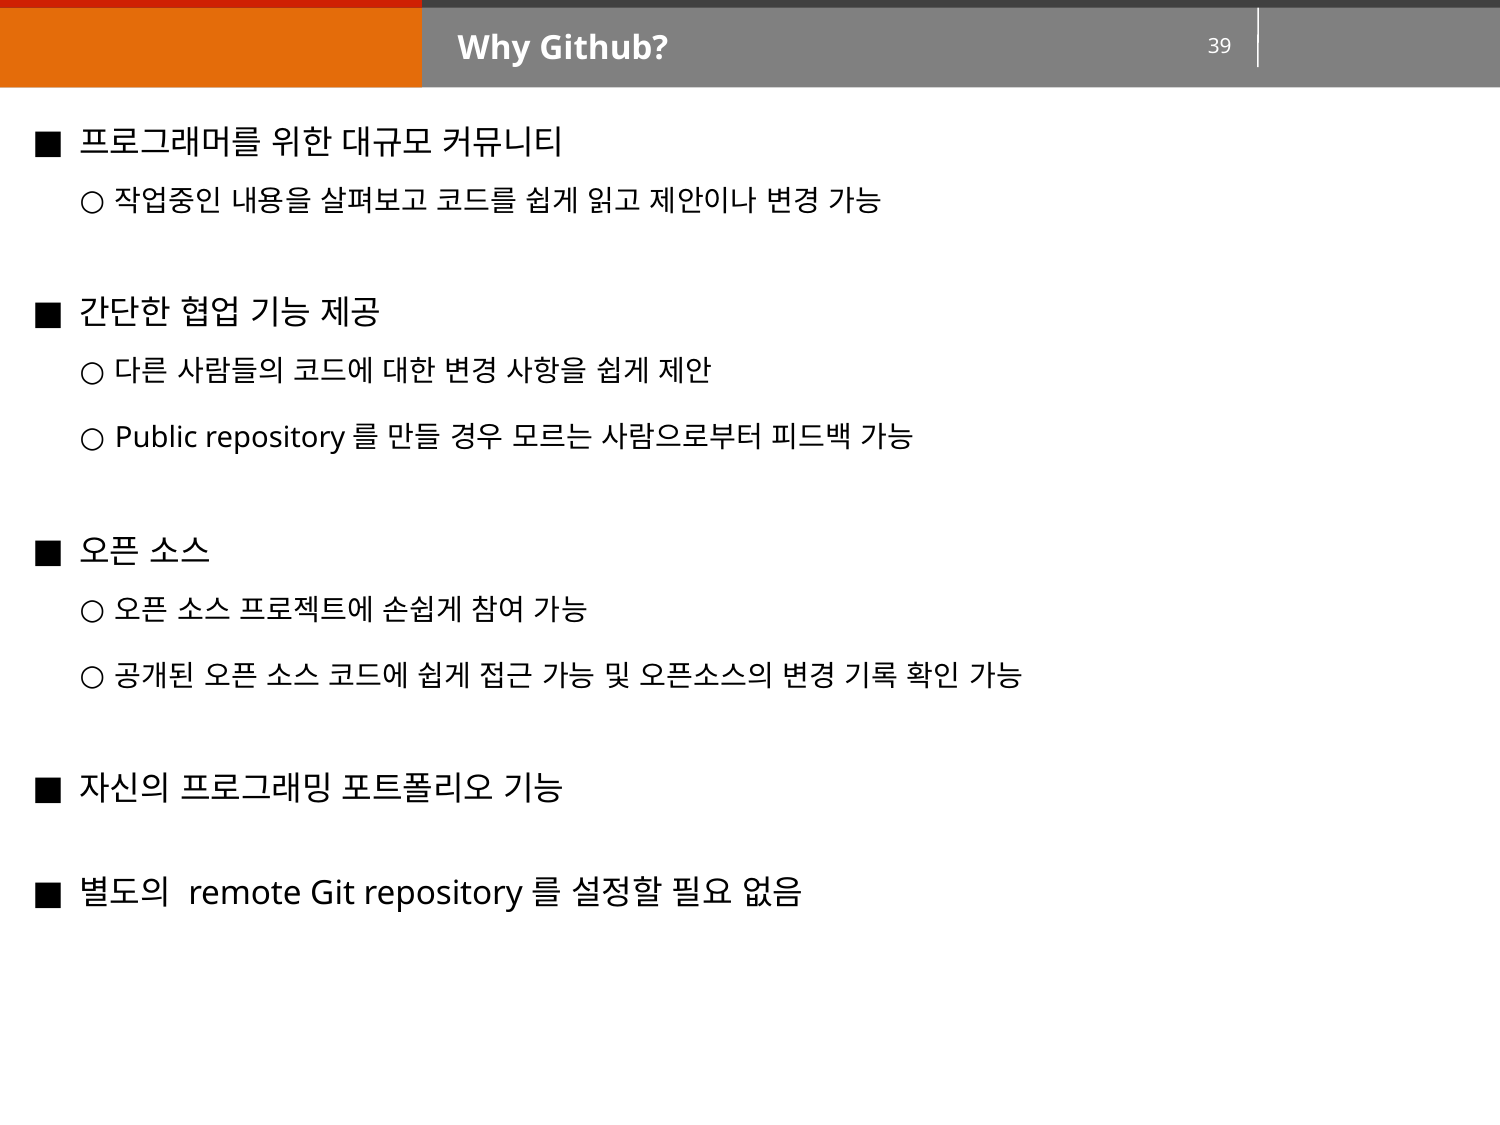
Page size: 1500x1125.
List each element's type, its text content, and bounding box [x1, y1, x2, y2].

list 프로그래머를 위한 대규모 커뮤니티 작업중인 내용을 살펴보고 코드를 쉽게 읽고 제안이나 변경 가능 간단한 협업 기능 제공 다른 사람들의 코드에 대한 변경 사항을 쉽게 제안 Public repository를 만들 경우 모르는 사람으로부터 피드백 가능 오픈 소스 오픈 소스 프로젝트에 손쉽게 참여 가능 공개된 오픈 소스 코드에 쉽게 접근 가능 및 오픈소스의 변경 기록 확인 가능 자신의 프로그래밍 포트폴리오 기능 별도의 remote Git repository를 설정할 필요 없음 [17, 113, 1483, 1106]
list Why Github? [442, 10, 1199, 81]
